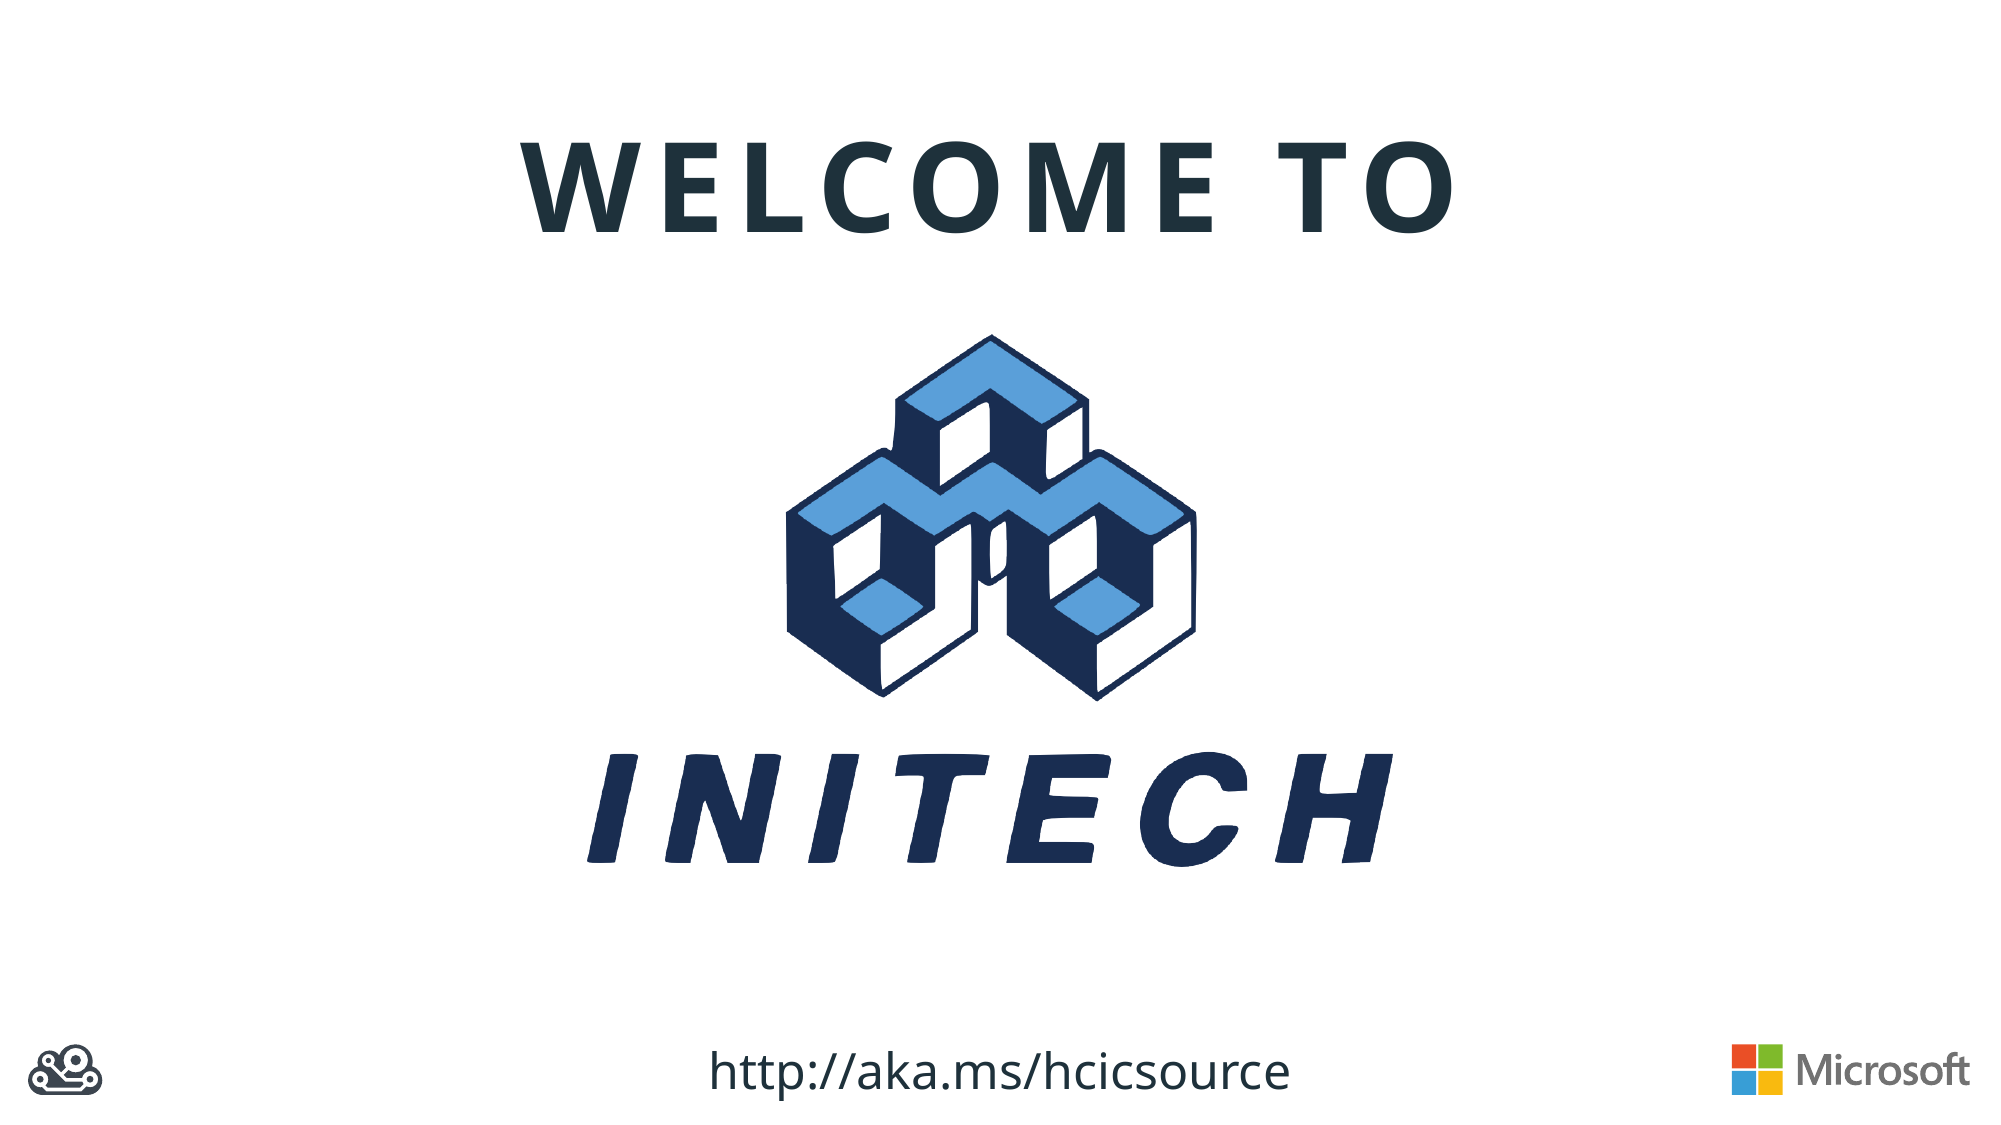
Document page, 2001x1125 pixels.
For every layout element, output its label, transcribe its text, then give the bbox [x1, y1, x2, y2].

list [587, 334, 1393, 867]
title Welcome to [127, 83, 1853, 301]
